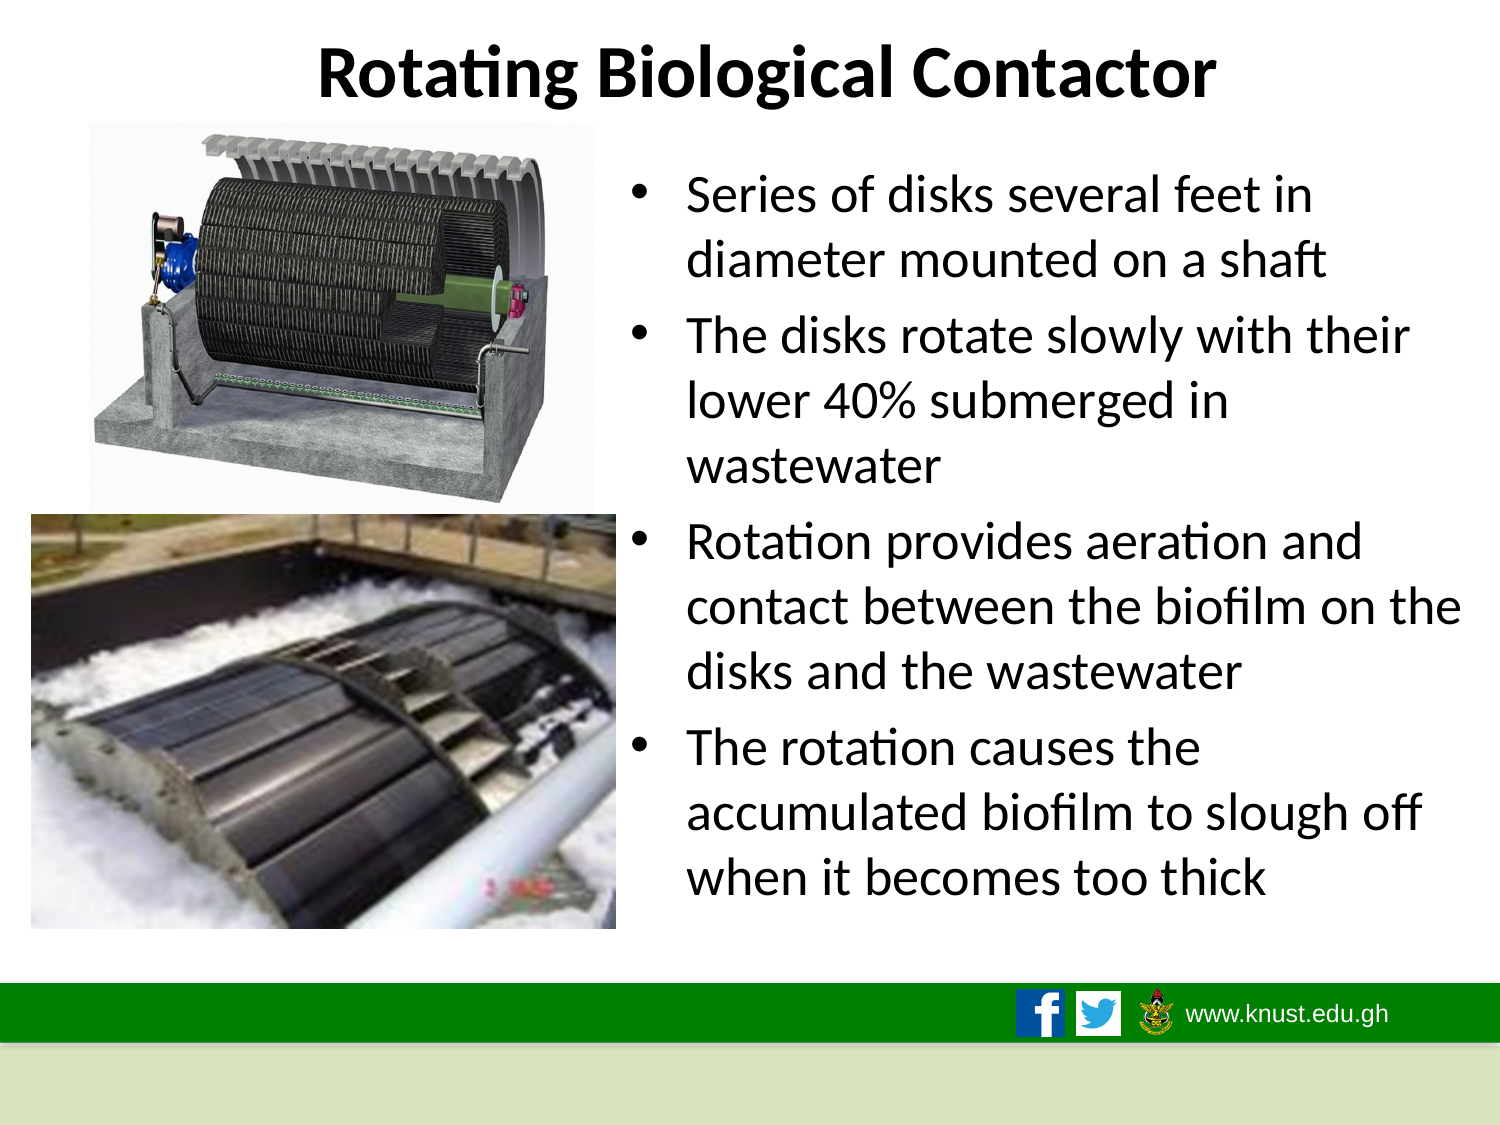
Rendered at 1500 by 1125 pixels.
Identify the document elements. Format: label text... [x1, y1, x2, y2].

text_box Series of disks several feet in diameter mounted on a shaft The disks rotate slowly with their lower 40% submerged in wastewater Rotation provides aeration and contact between the biofilm on the disks and the wastewater The rotation causes the accumulated biofilm to slough off when it becomes too thick [615, 150, 1484, 1119]
title Rotating Biological Contactor [99, 14, 1437, 122]
picture [31, 121, 616, 929]
